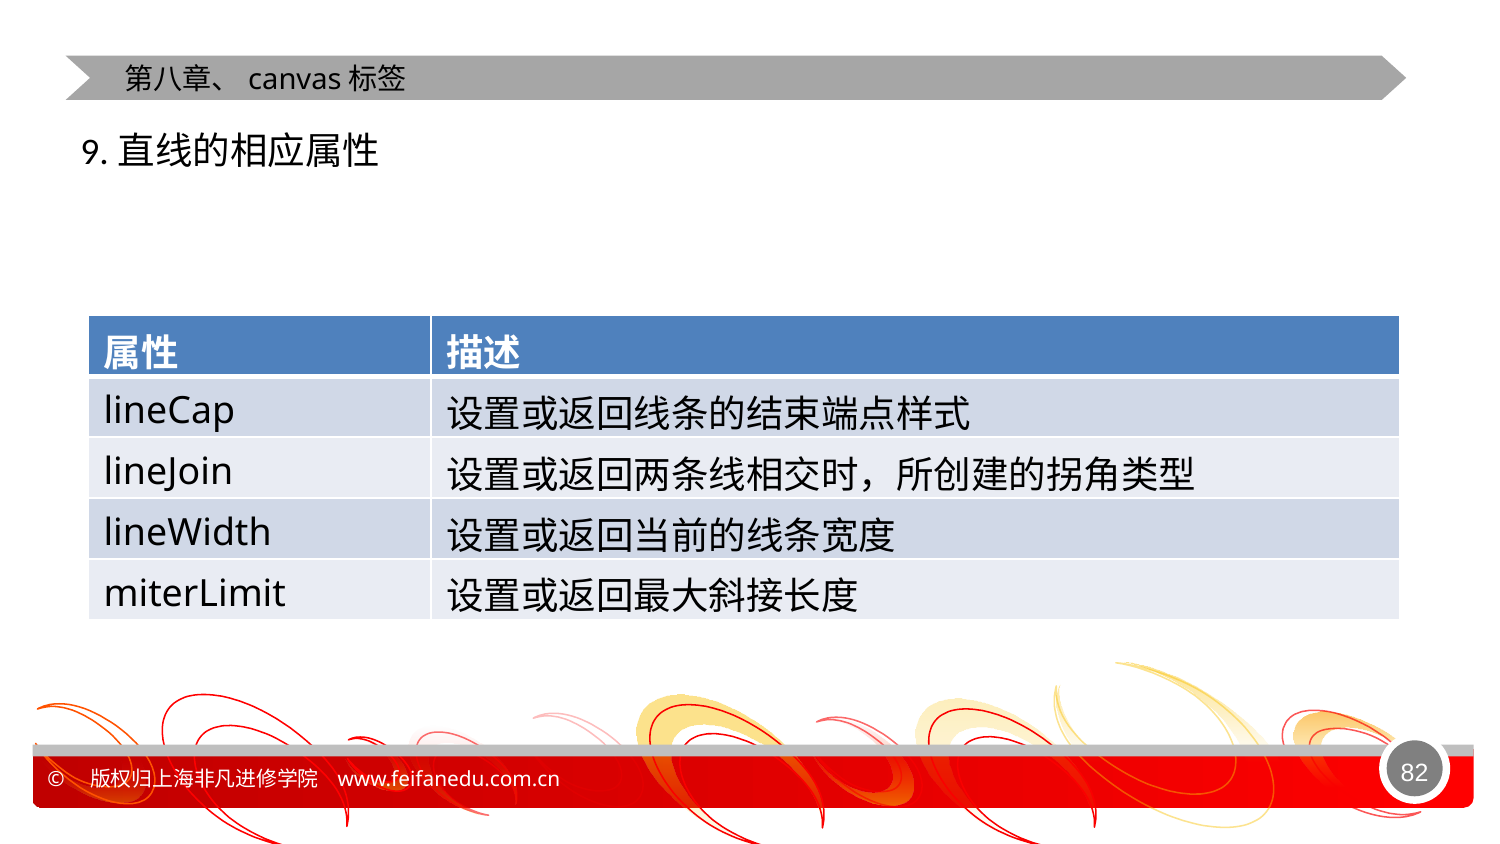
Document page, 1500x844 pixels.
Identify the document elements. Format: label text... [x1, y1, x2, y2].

table_cell miterLimit [89, 560, 430, 619]
table_cell 设置或返回当前的线条宽度 [432, 499, 1399, 558]
table_cell lineJoin [89, 438, 430, 497]
table_cell 设置或返回最大斜接长度 [432, 560, 1399, 619]
table_cell 设置或返回线条的结束端点样式 [432, 379, 1399, 436]
text_box [423, 55, 1407, 100]
text_box 第八章、canvas标签 [109, 52, 423, 103]
text_box [65, 55, 109, 100]
text_box 9.直线的相应属性 [65, 119, 479, 179]
table_header 属性 [89, 316, 430, 374]
table_cell lineWidth [89, 499, 430, 558]
table_cell 设置或返回两条线相交时，所创建的拐角类型 [432, 438, 1399, 497]
table_header 描述 [432, 316, 1399, 374]
table_cell lineCap [89, 379, 430, 436]
slide_number 82 [1379, 748, 1451, 800]
